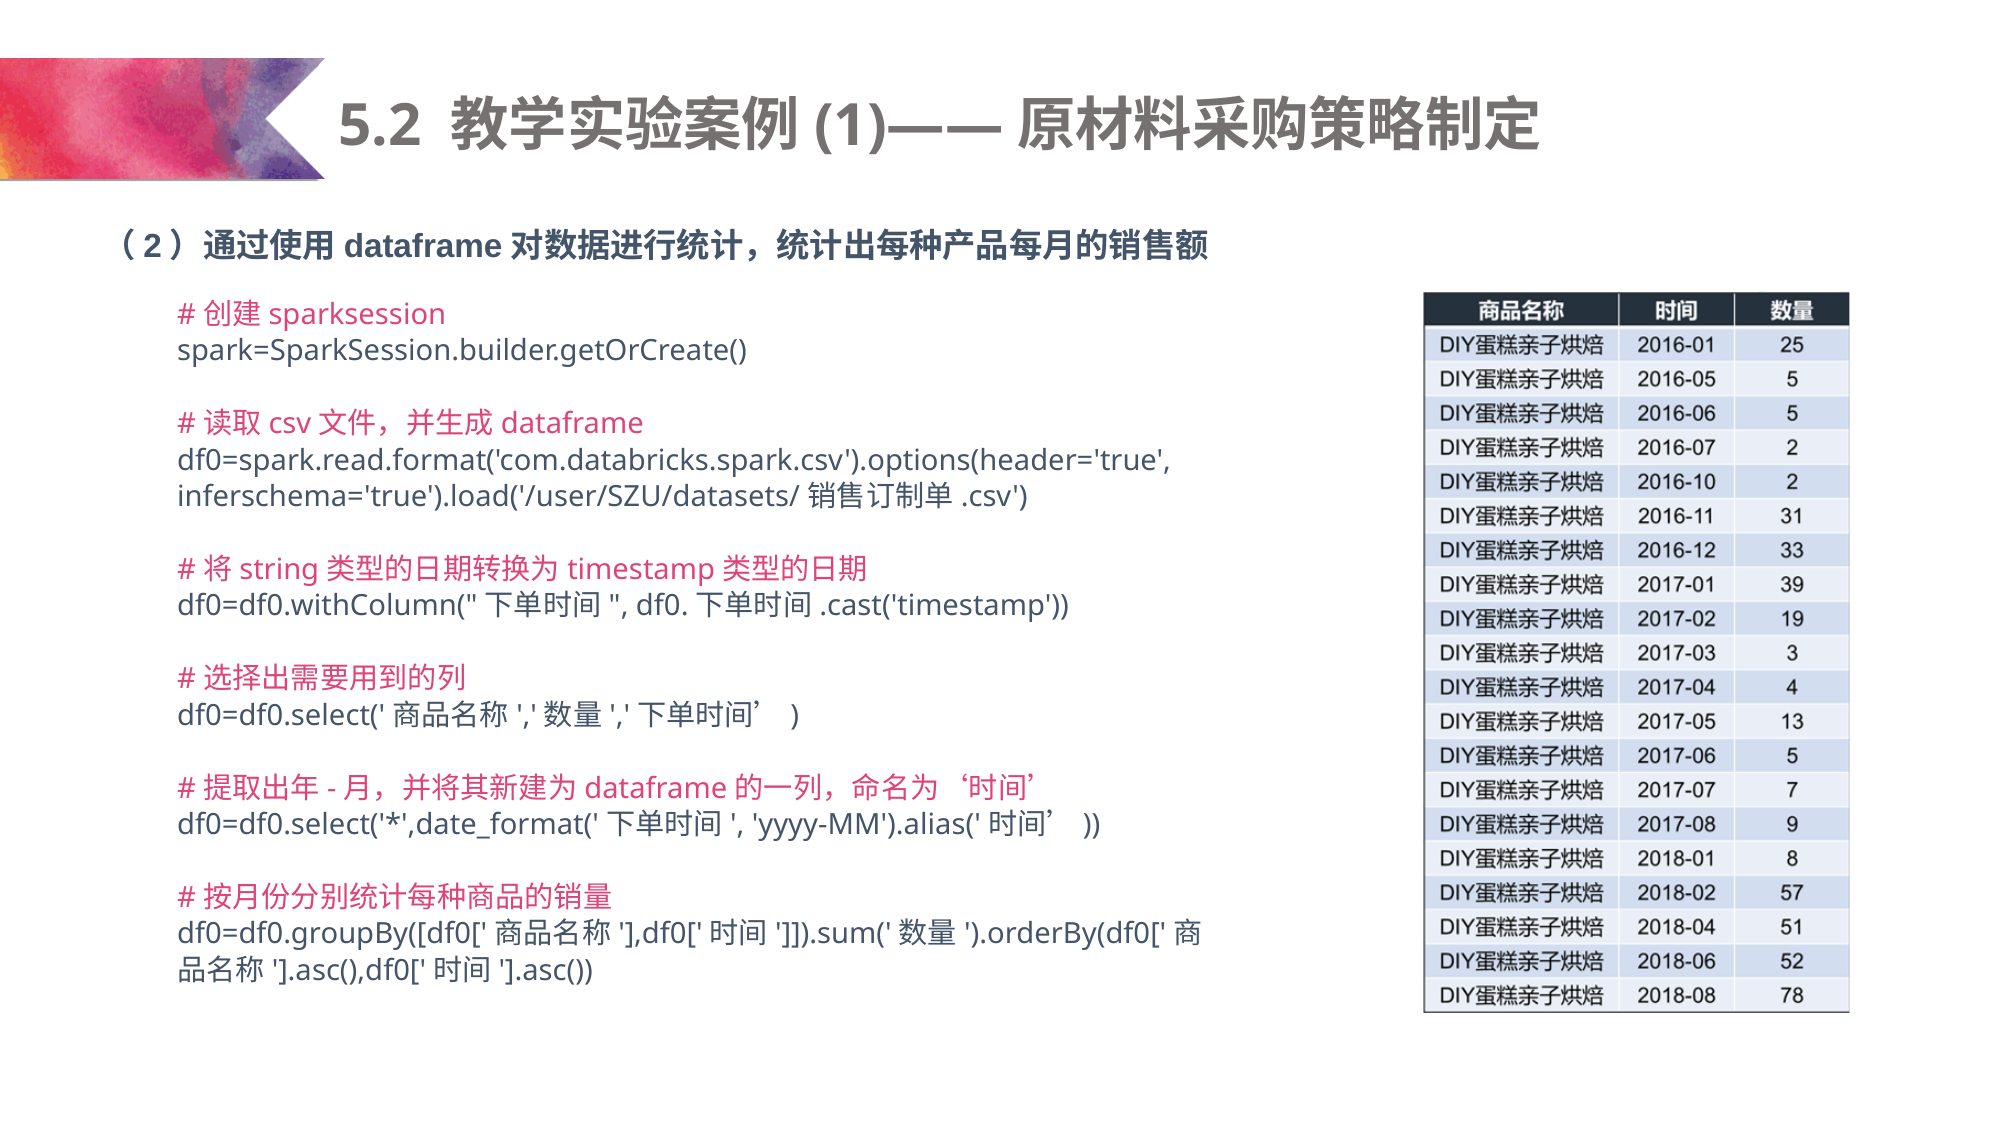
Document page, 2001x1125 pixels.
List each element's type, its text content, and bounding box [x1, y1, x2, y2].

picture [0, 58, 326, 179]
text_box 5.2 教学实验案例(1)——原材料采购策略制定 [329, 79, 1557, 165]
picture [1421, 290, 1850, 1013]
text_box （2）通过使用dataframe对数据进行统计，统计出每种产品每月的销售额 [87, 217, 1422, 272]
text_box #创建sparksession spark=SparkSession.builder.getOrCreate() #读取csv文件，并生成dataframe df0=spark.read.format('com.databricks.spark.csv').options(header='true', inferschema='true').load('/user/SZU/datasets/销售订制单.csv') #将string类型的日期转换为timestamp类型的日期 df0=df0.withColumn("下单时间", df0.下单时间.cast('timestamp')) #选择出需要用到的列 df0=df0.select('商品名称','数量','下单时间’) #提取出年-月，并将其新建为dataframe的一列，命名为‘时间’ df0=df0.select('*',date_format('下单时间', 'yyyy-MM').alias('时间’)) #按月份分别统计每种商品的销量 df0=df0.groupBy([df0['商品名称'],df0['时间']]).sum('数量').orderBy(df0['商品名称'].asc(),df0['时间'].asc()) [87, 286, 1235, 1030]
